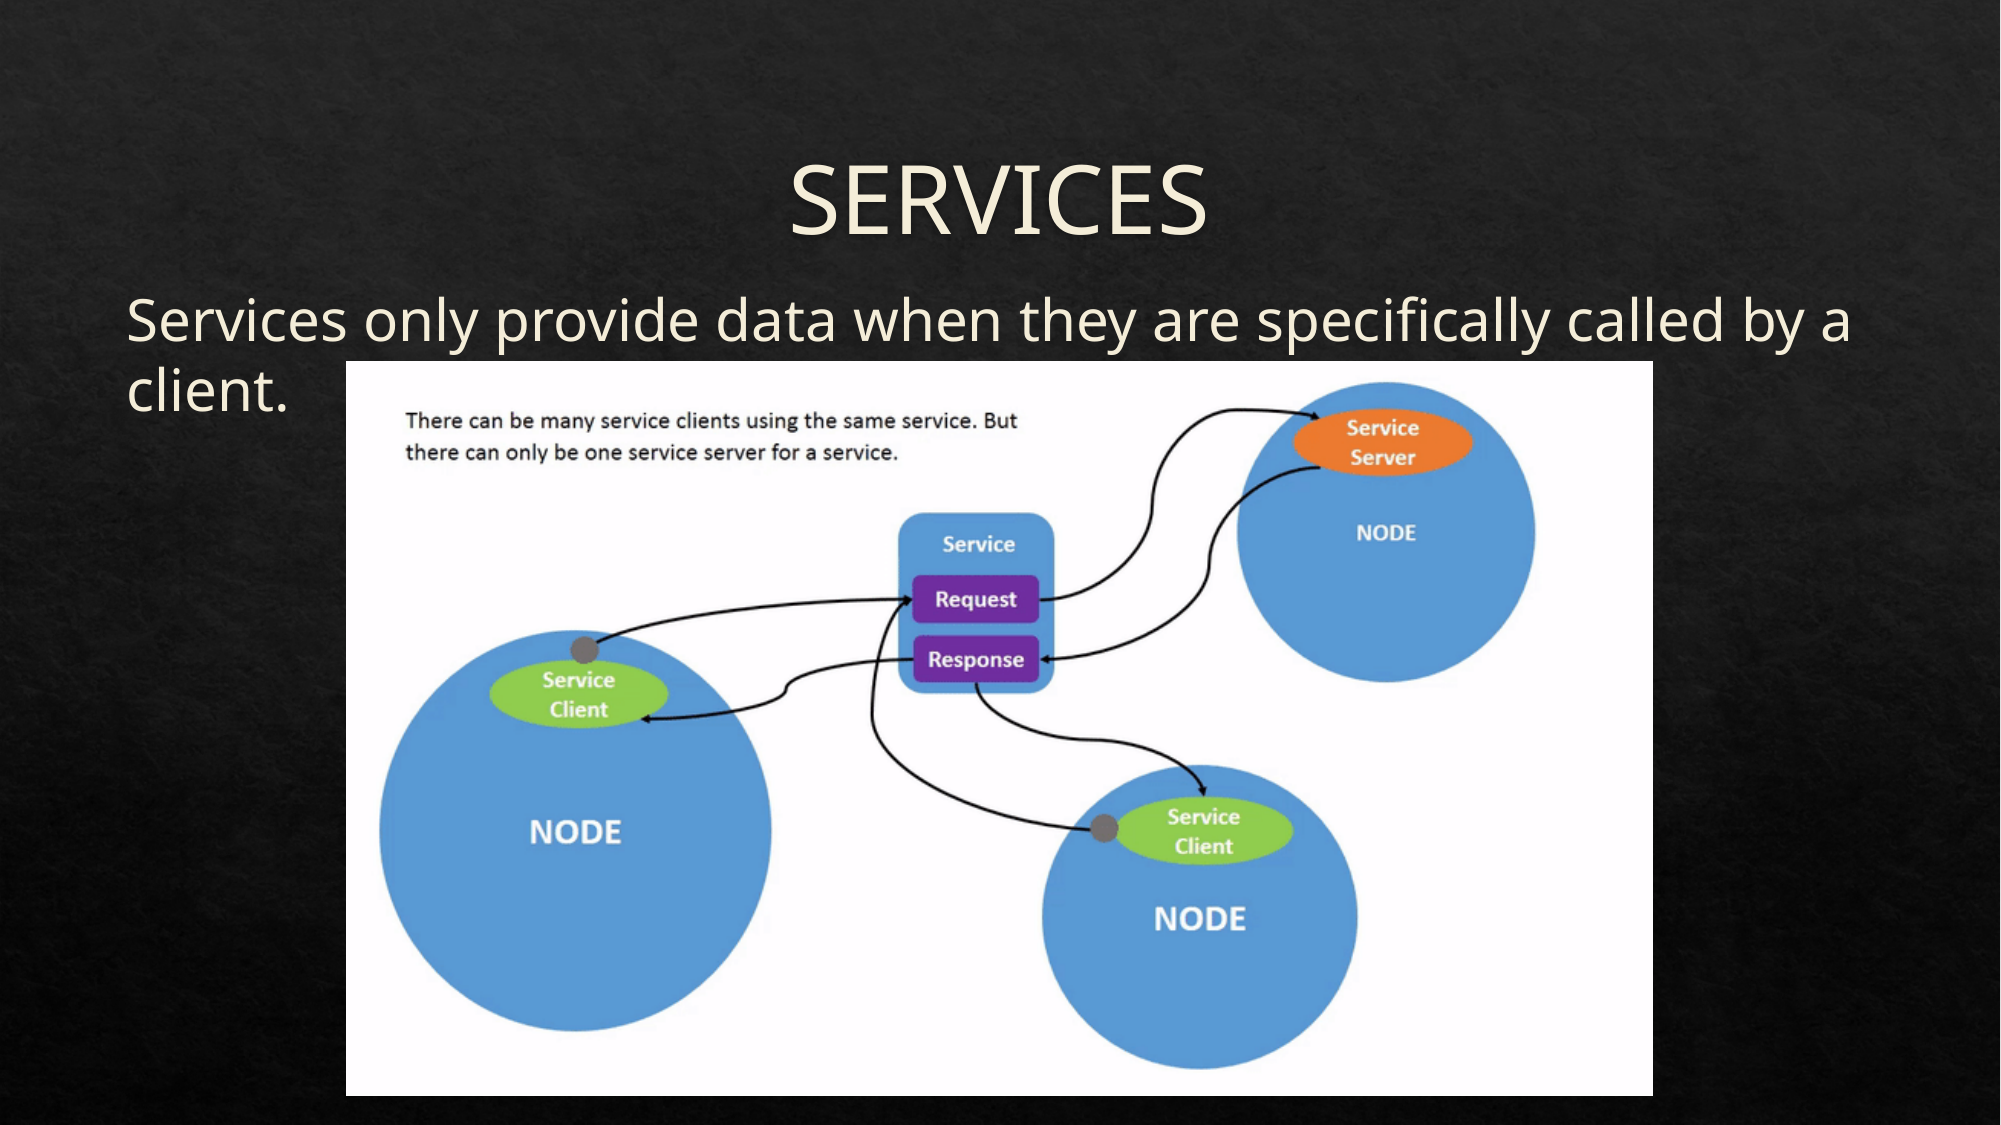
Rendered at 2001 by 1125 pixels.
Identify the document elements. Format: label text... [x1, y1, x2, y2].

picture [345, 360, 1653, 1096]
title SERVICES [149, 99, 1849, 275]
text_box Services only provide data when they are specifically called by a client. [111, 275, 1888, 431]
